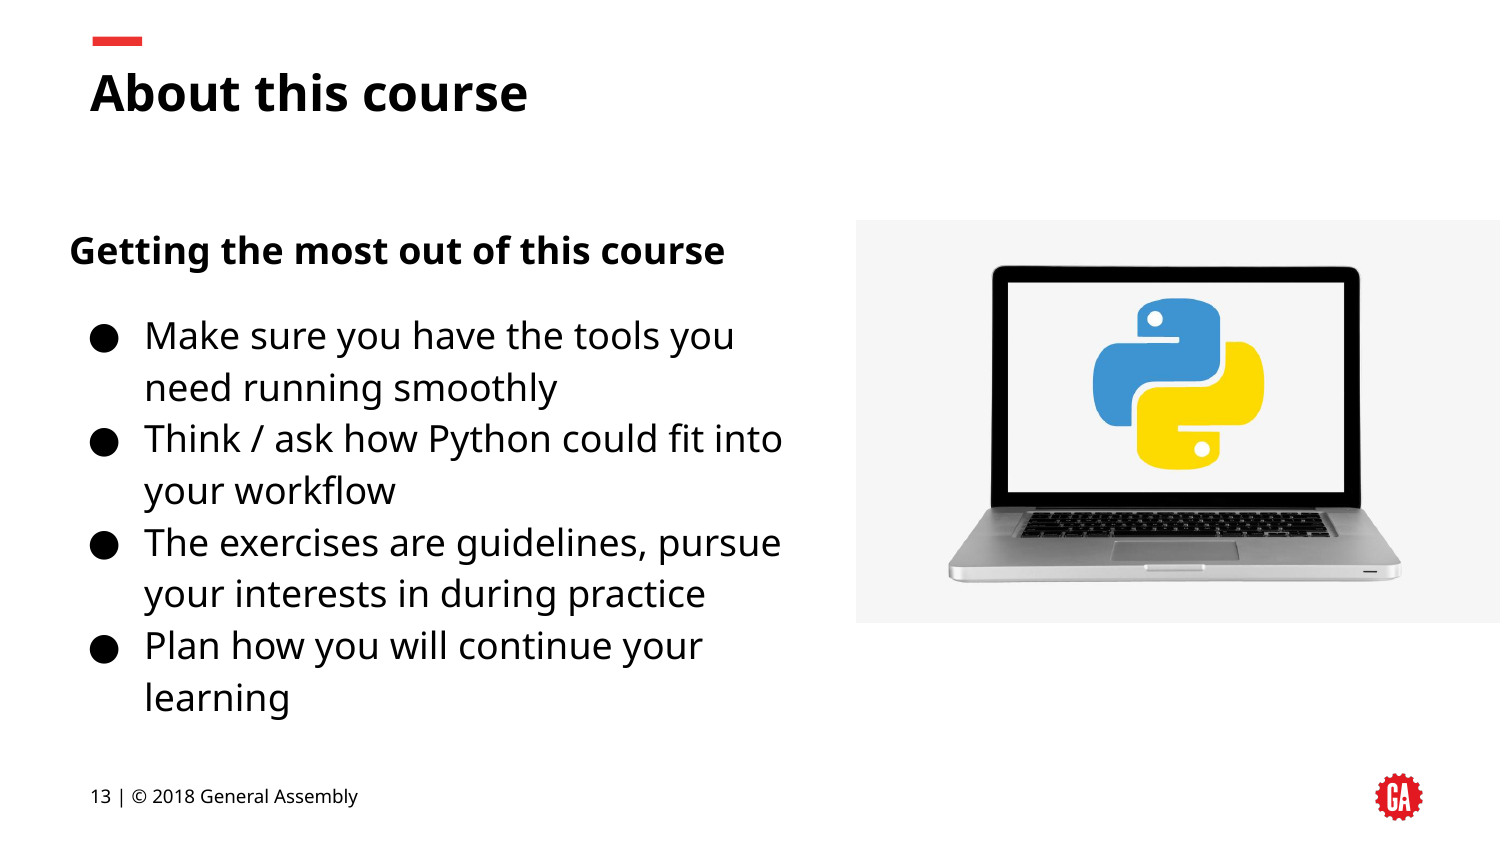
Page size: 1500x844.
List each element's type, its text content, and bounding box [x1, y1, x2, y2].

title About this course [75, 46, 1473, 140]
list Getting the most out of this course Make sure you have the tools you need running smoothly Think / ask how Python could fit into your workflow The exercises are guidelines, pursue your interests in during practice Plan how you will continue your learning [54, 205, 833, 745]
picture [855, 220, 1500, 624]
picture [1373, 771, 1425, 823]
slide_number ‹#› | © 2018 General Assembly [75, 764, 545, 830]
